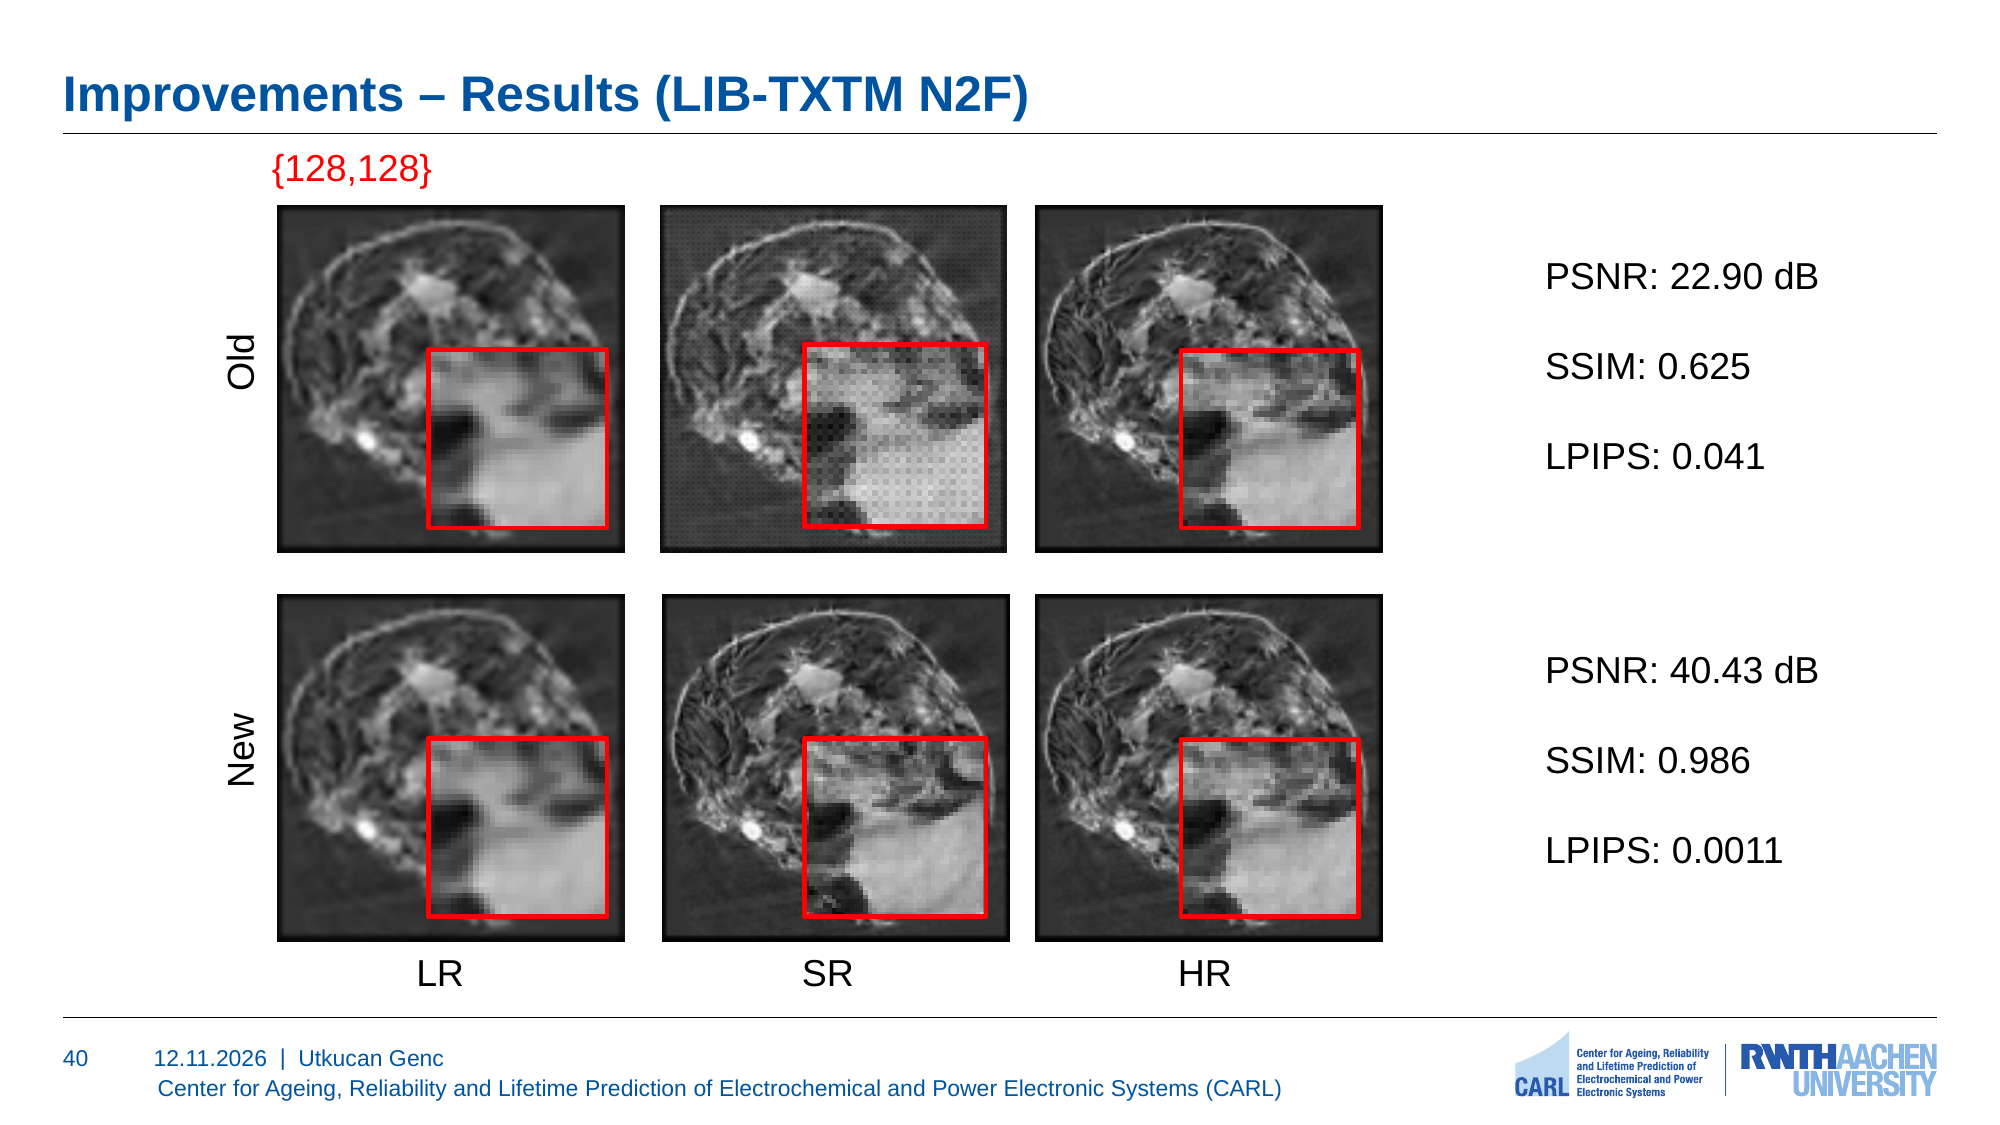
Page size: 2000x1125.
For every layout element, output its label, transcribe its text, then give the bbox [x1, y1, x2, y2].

text_box HR [1095, 942, 1315, 1001]
text_box Old [201, 238, 277, 487]
text_box SR [718, 942, 938, 1002]
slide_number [1019, 1043, 1084, 1125]
title Improvements – Results (LIB-TXTM N2F) [63, 33, 1937, 123]
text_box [1530, 244, 1842, 881]
picture [277, 205, 625, 553]
picture [662, 594, 1010, 942]
text_box LR [330, 942, 550, 1001]
picture [277, 594, 625, 942]
picture [1035, 594, 1383, 942]
picture [659, 205, 1007, 553]
text_box New [201, 627, 277, 875]
text_box {128,128} [249, 136, 455, 196]
slide_number 40 [63, 1043, 223, 1109]
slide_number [153, 1043, 298, 1125]
picture [1035, 205, 1383, 553]
footer Utkucan Genc [298, 1043, 1019, 1125]
